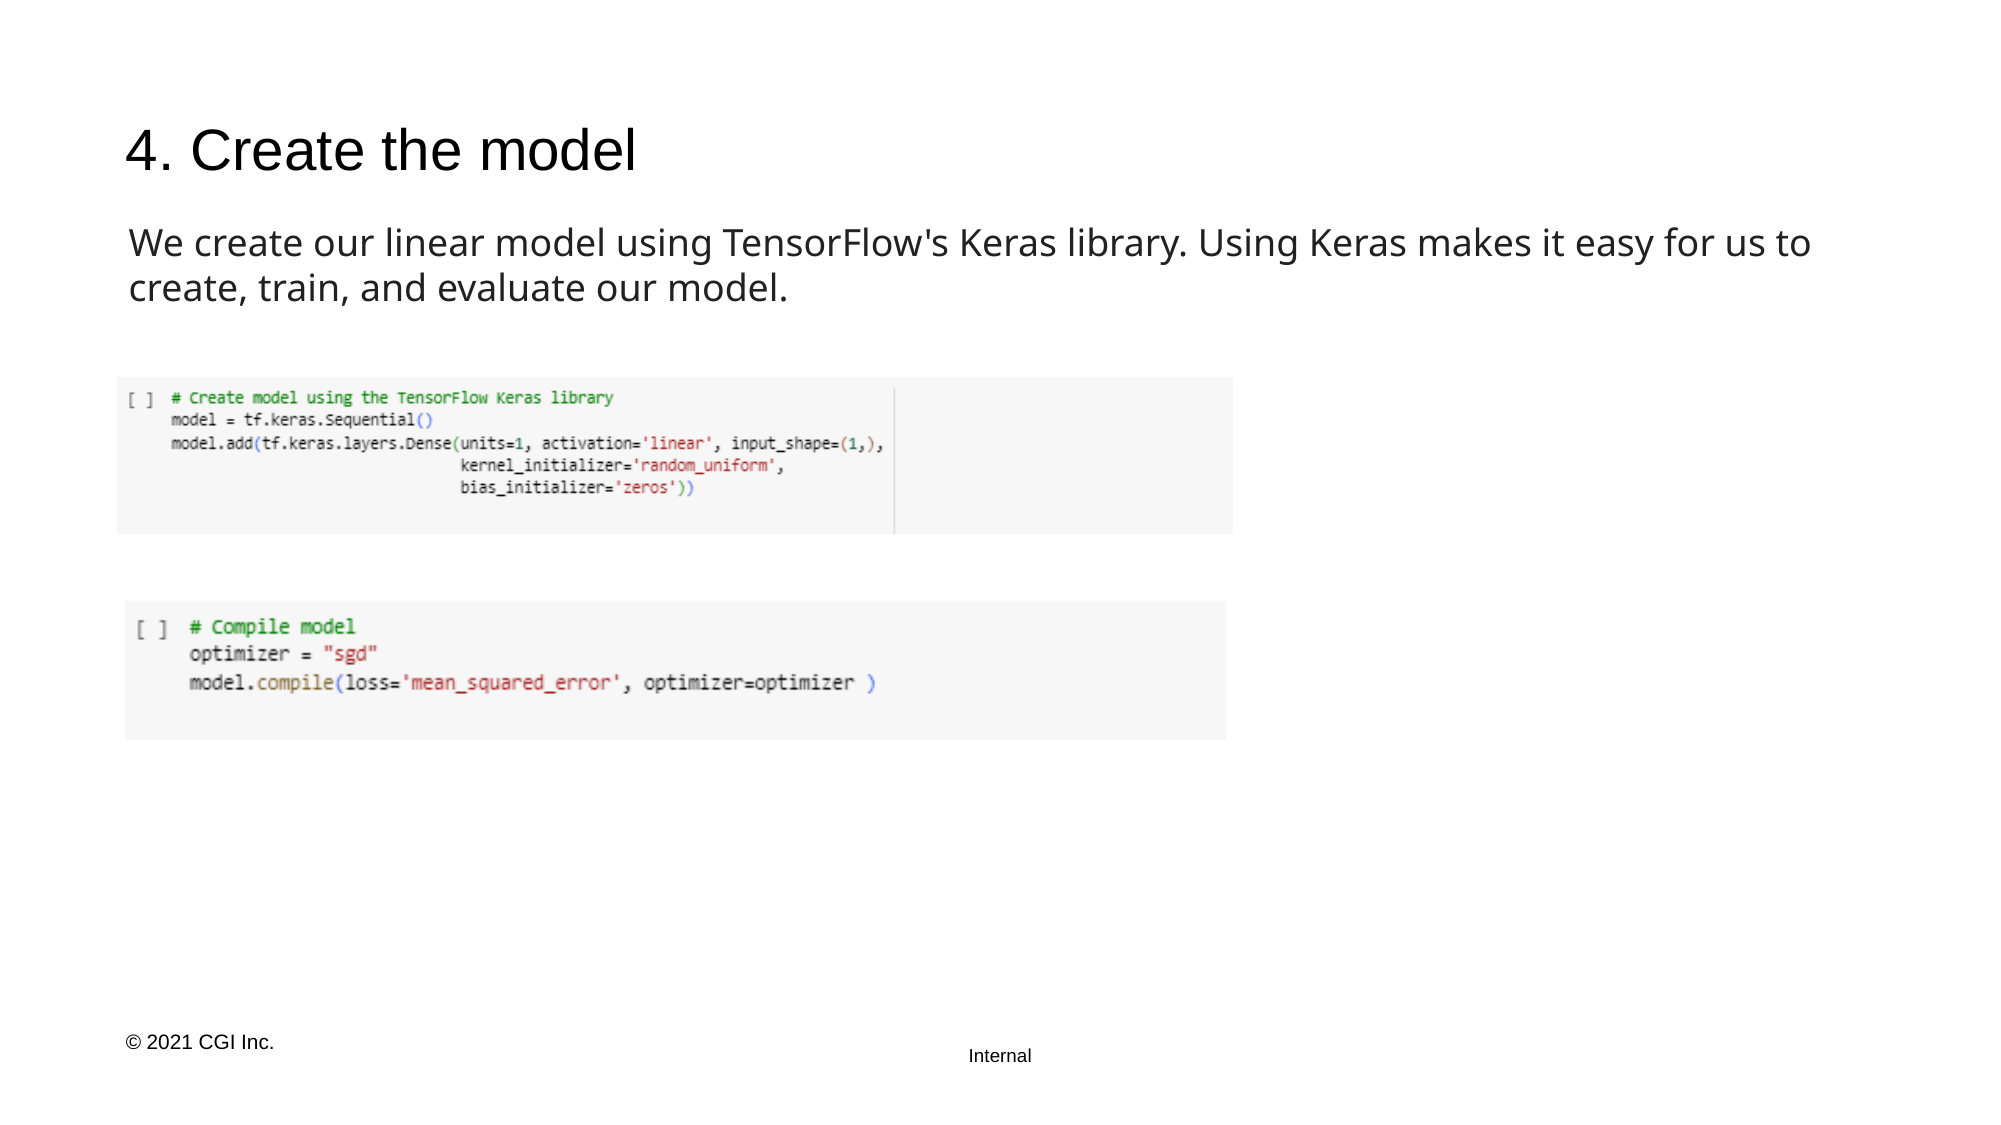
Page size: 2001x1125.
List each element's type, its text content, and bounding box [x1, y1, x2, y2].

title 4. Create the model [125, 112, 1877, 200]
picture [125, 586, 1226, 748]
text_box We create our linear model using TensorFlow's Keras library. Using Keras makes it easy for us to create, train, and evaluate our model. [113, 211, 1874, 317]
picture [113, 377, 1233, 539]
